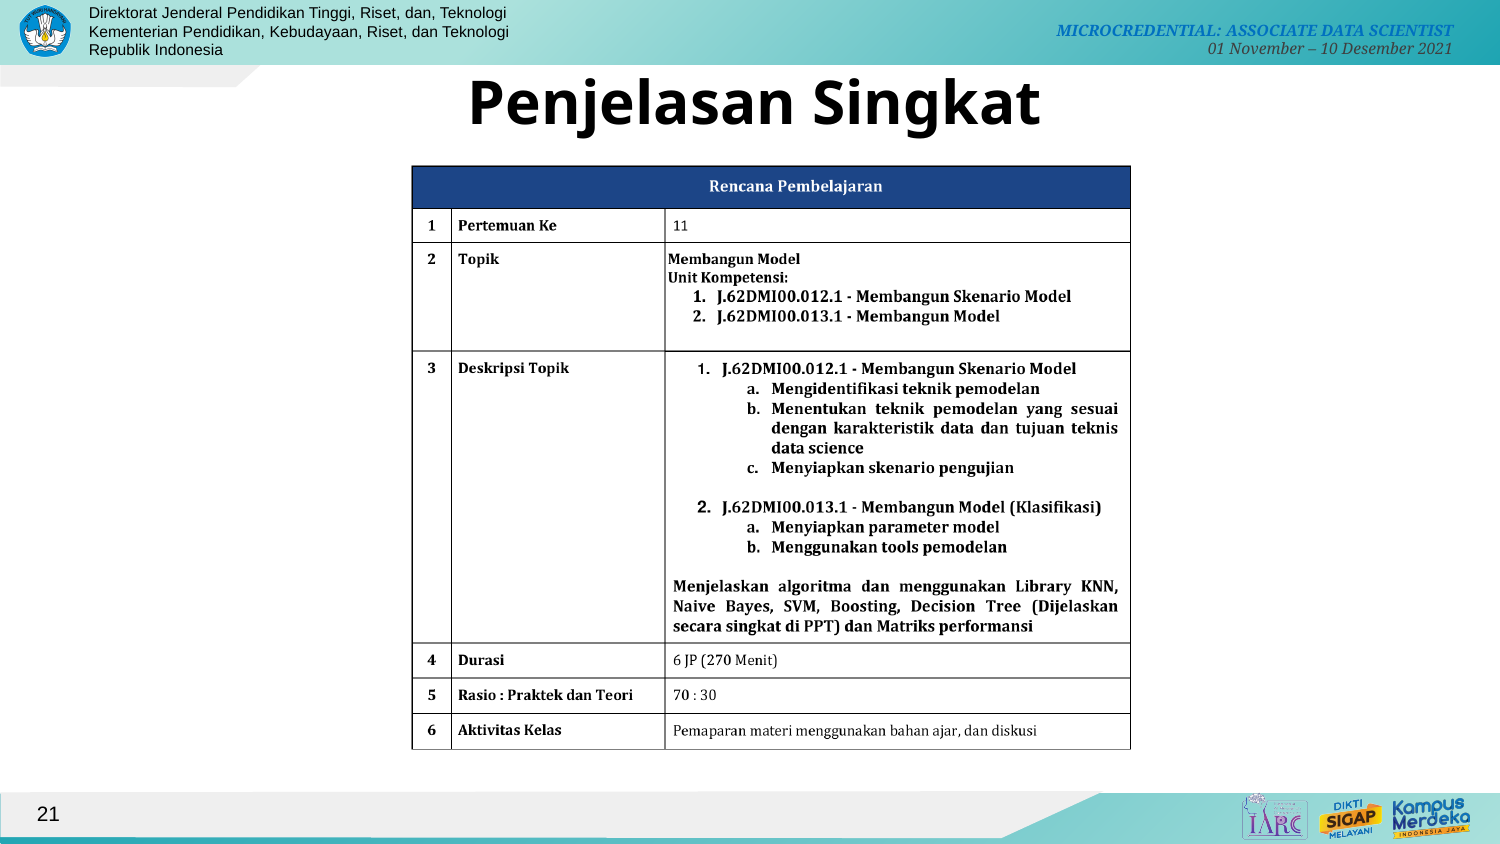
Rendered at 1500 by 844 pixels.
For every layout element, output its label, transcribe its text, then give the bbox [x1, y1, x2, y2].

picture [1393, 798, 1470, 839]
text_box 21 [0, 790, 75, 836]
text_box Penjelasan Singkat [240, 57, 1270, 144]
picture [16, 3, 74, 61]
picture [1237, 790, 1312, 843]
picture [1319, 796, 1382, 842]
picture [401, 156, 1143, 759]
